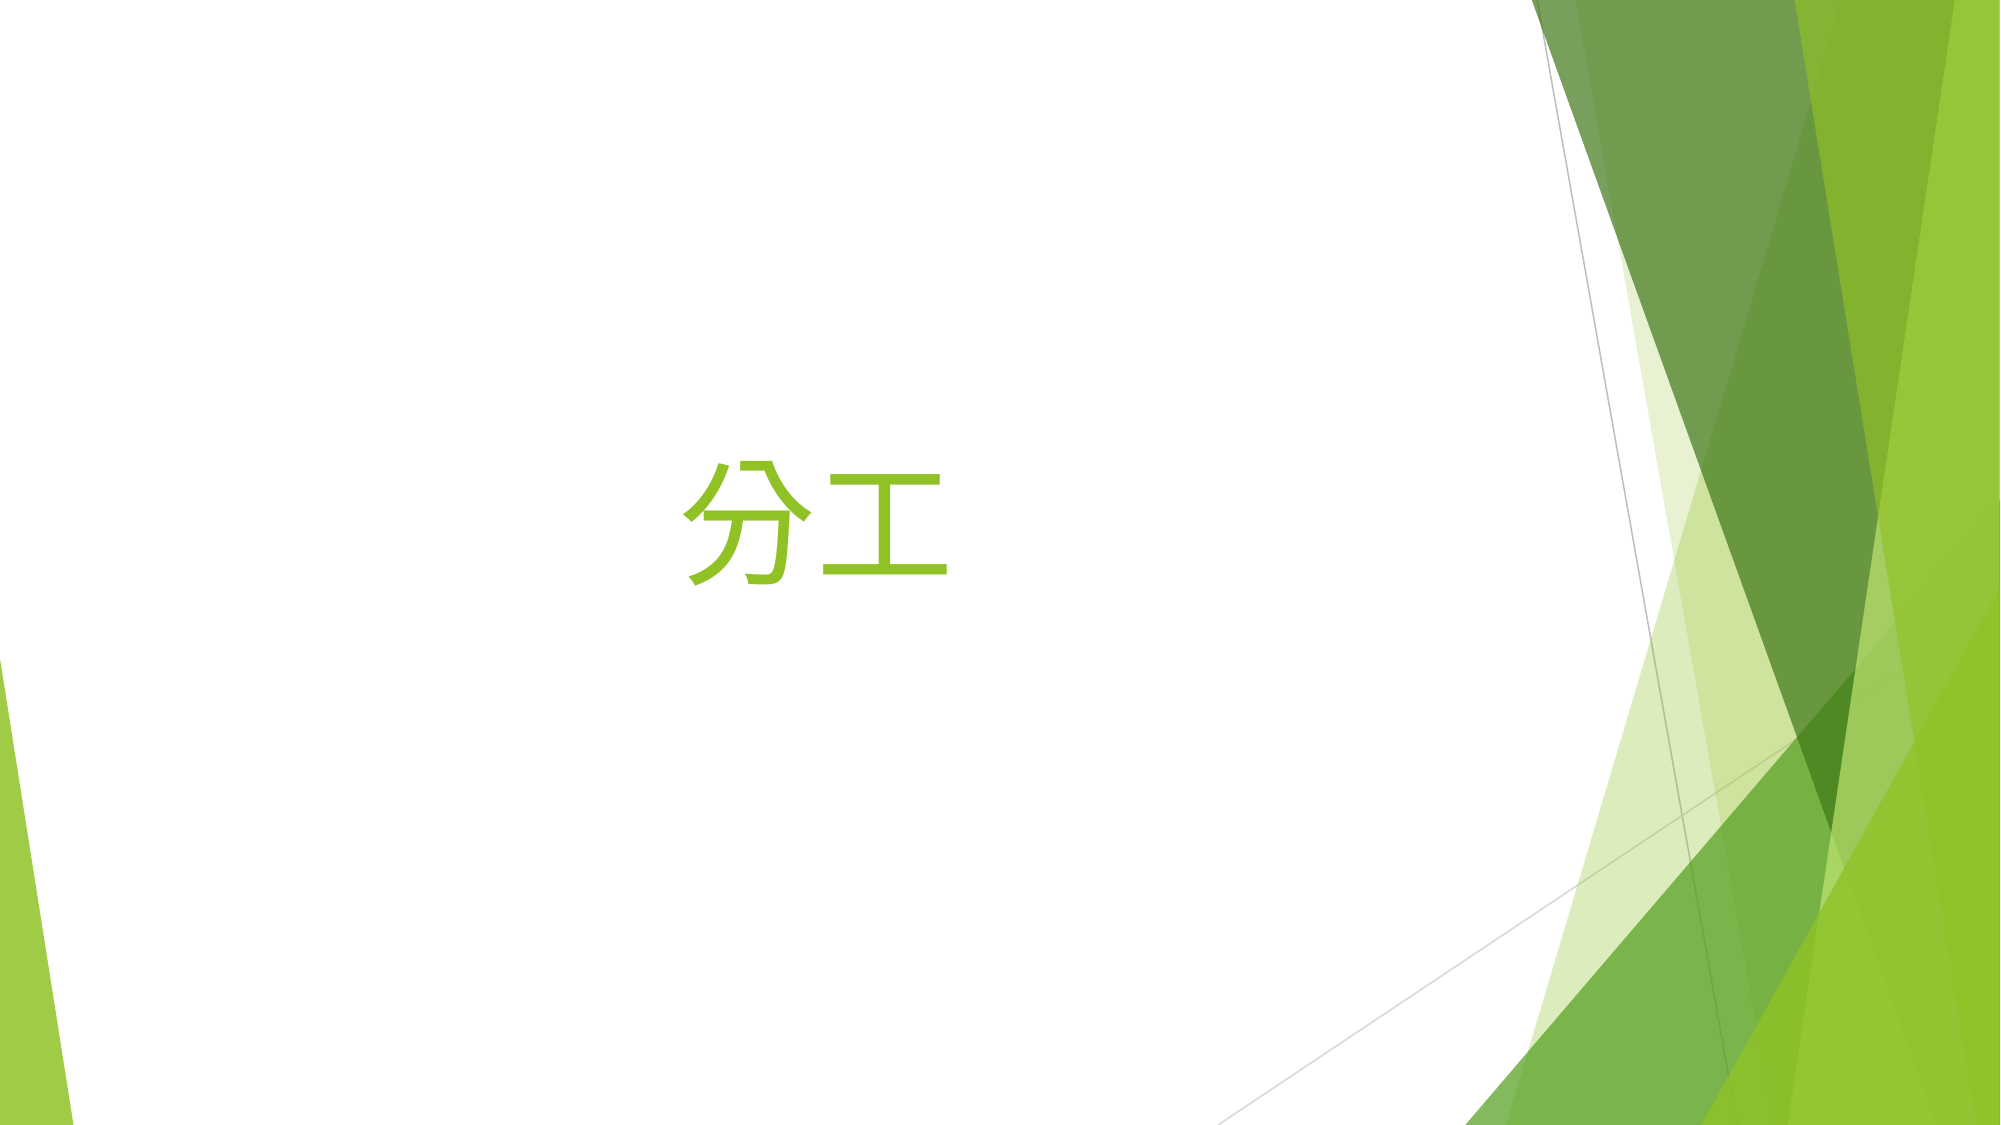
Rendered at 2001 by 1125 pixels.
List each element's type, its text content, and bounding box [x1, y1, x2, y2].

title 分工 [111, 99, 1522, 1055]
